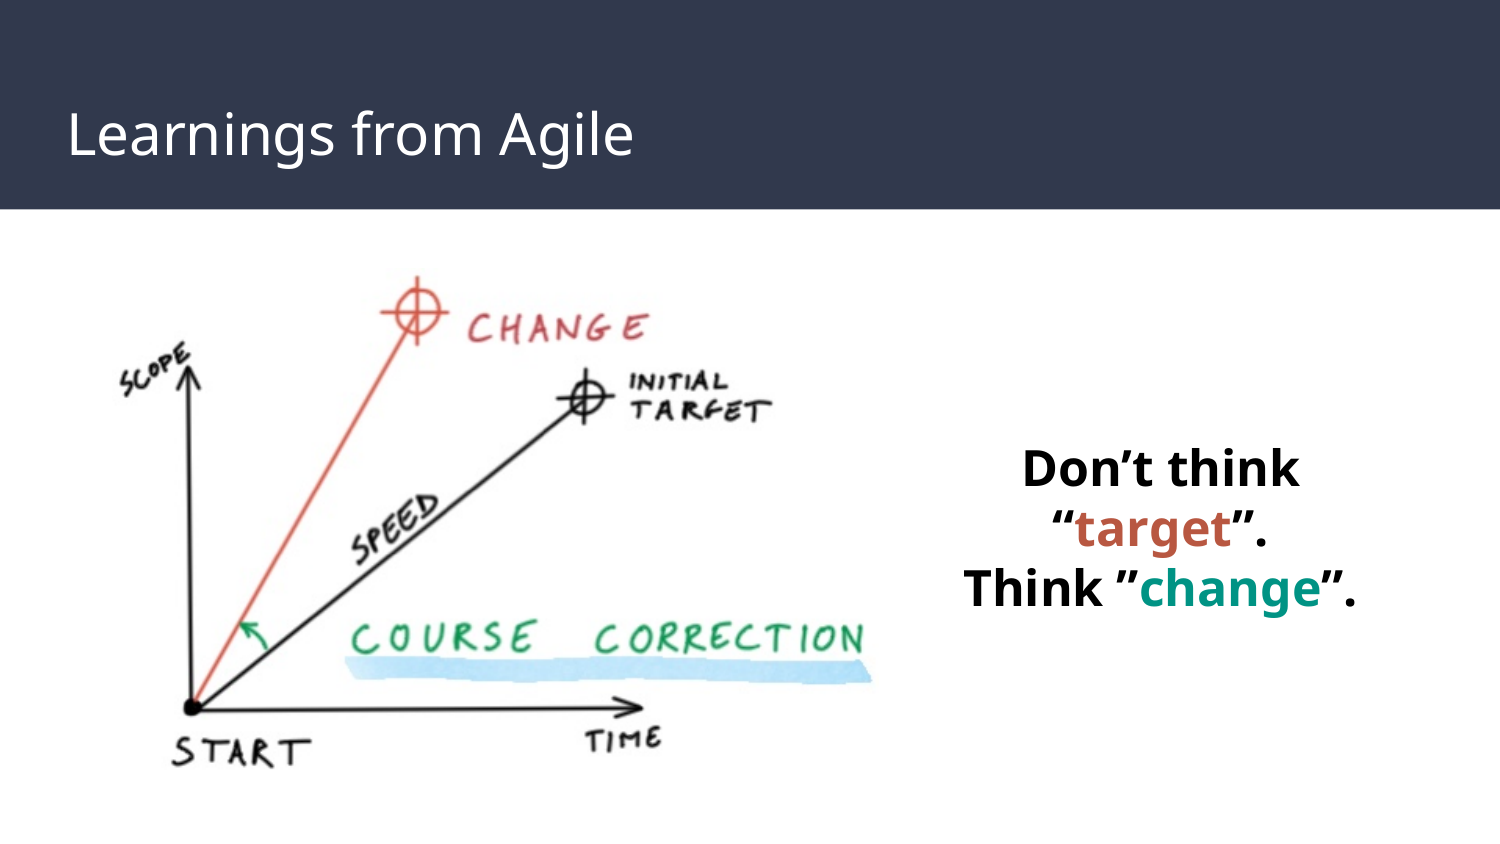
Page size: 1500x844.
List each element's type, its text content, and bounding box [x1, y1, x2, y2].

title Learnings from Agile [51, 82, 1449, 185]
text_box Don’t think “target”. Think ”change”. [908, 421, 1413, 552]
picture [112, 268, 879, 777]
